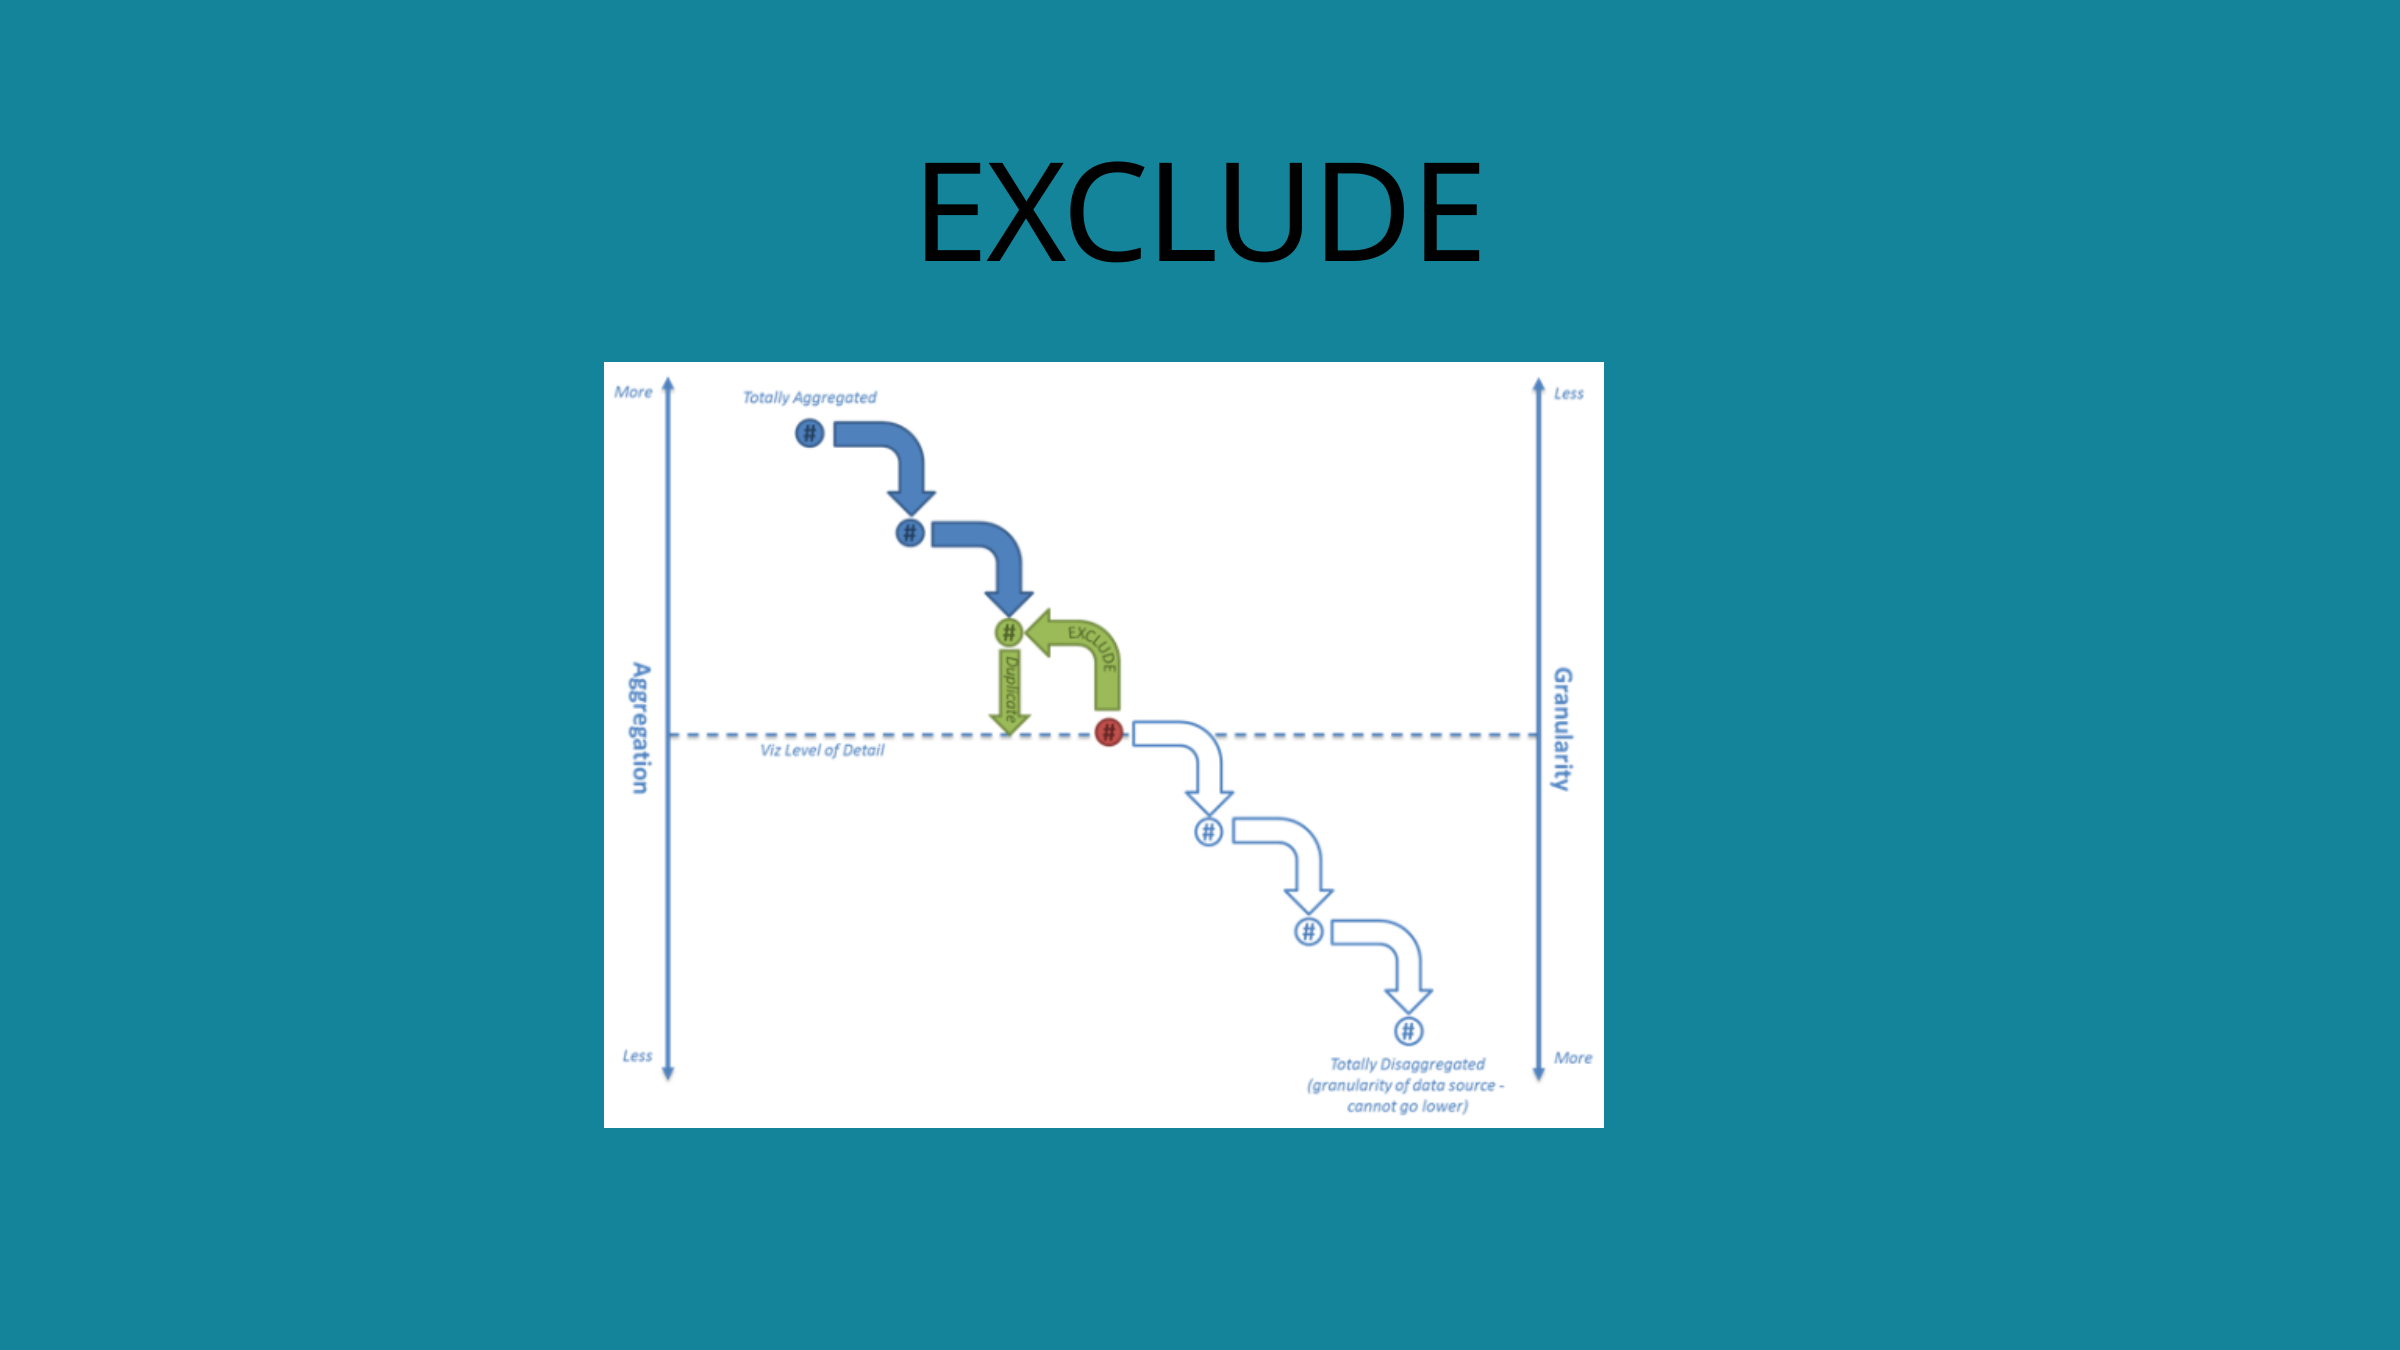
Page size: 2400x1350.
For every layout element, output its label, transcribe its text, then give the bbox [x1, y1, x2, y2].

picture [603, 362, 1605, 1129]
title EXCLUDE [229, 127, 2171, 305]
